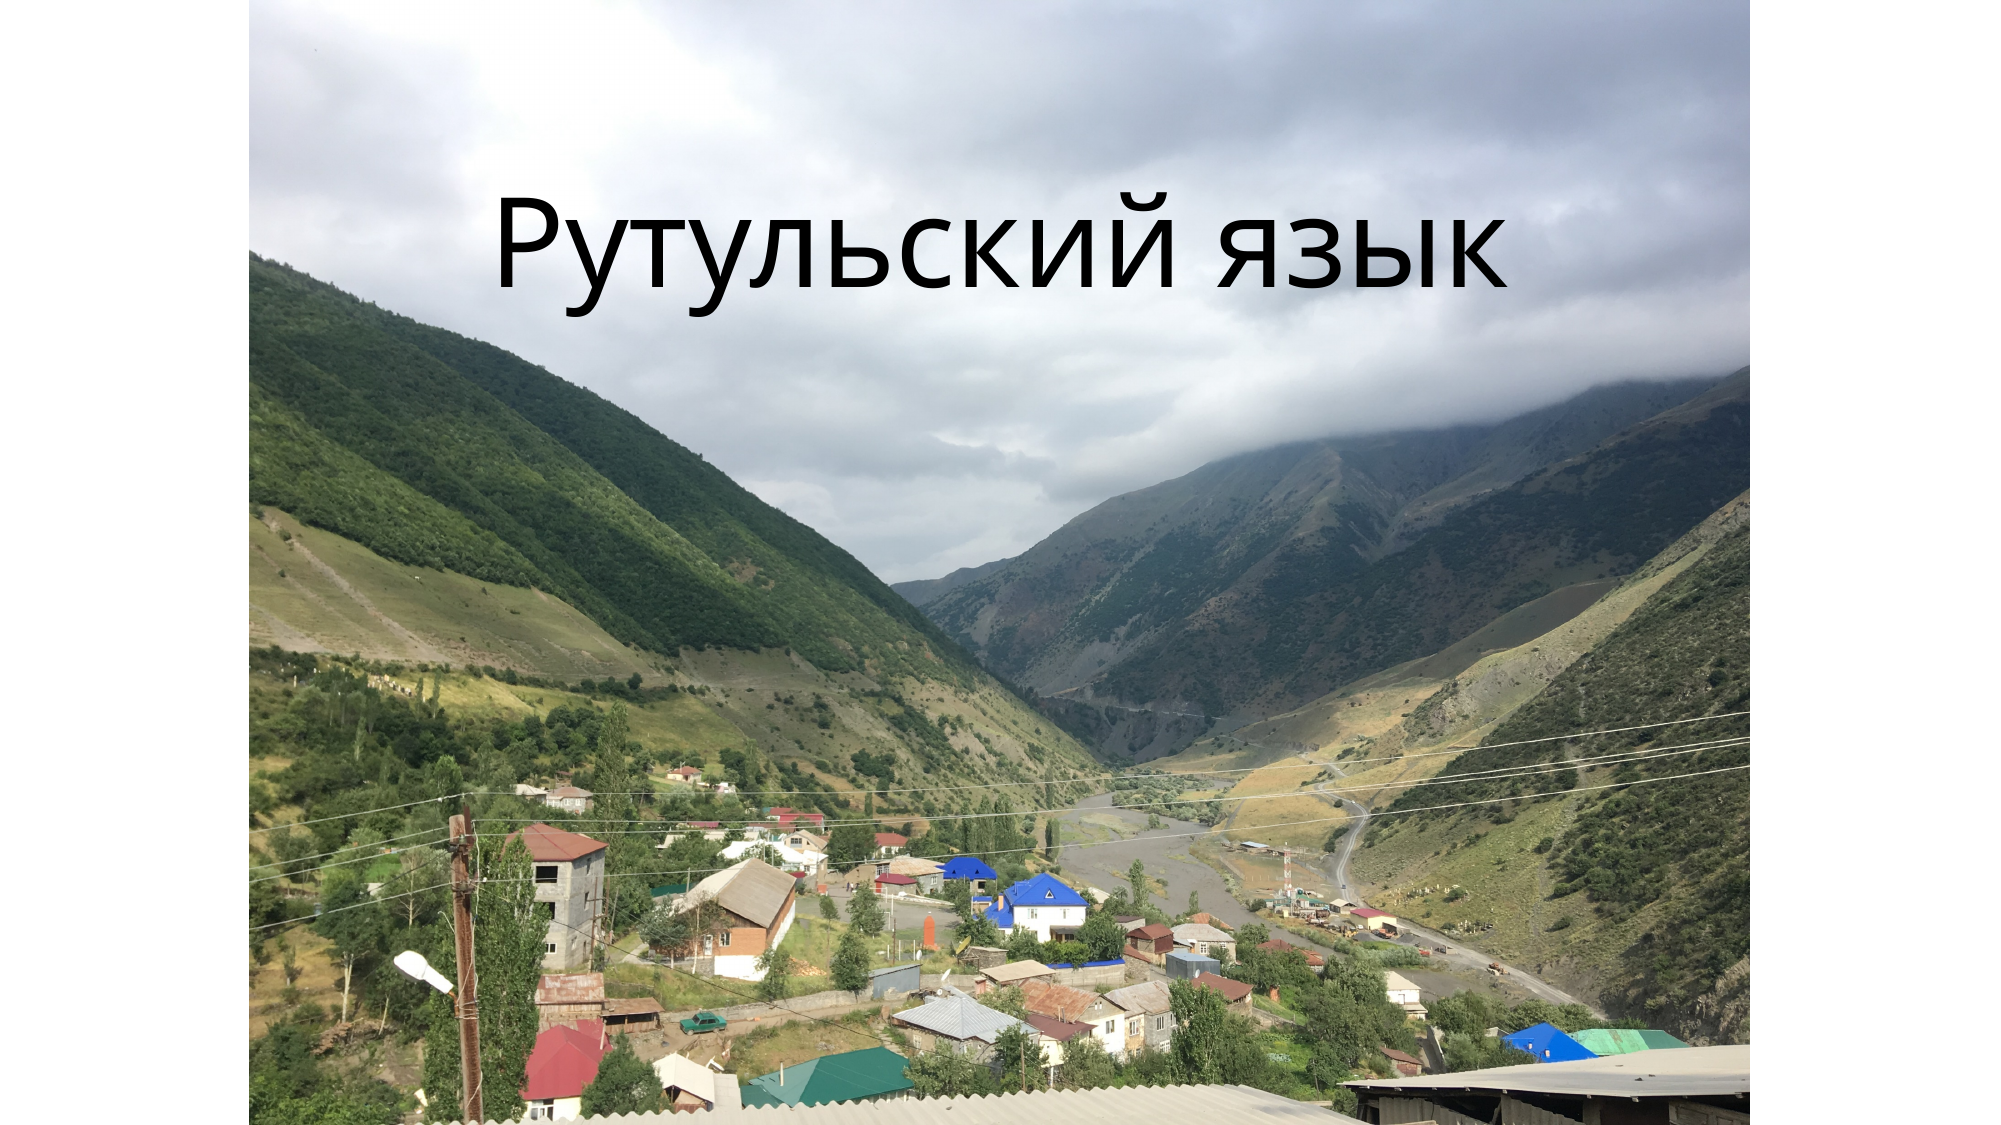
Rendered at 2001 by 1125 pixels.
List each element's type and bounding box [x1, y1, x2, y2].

picture [249, 0, 1750, 1125]
